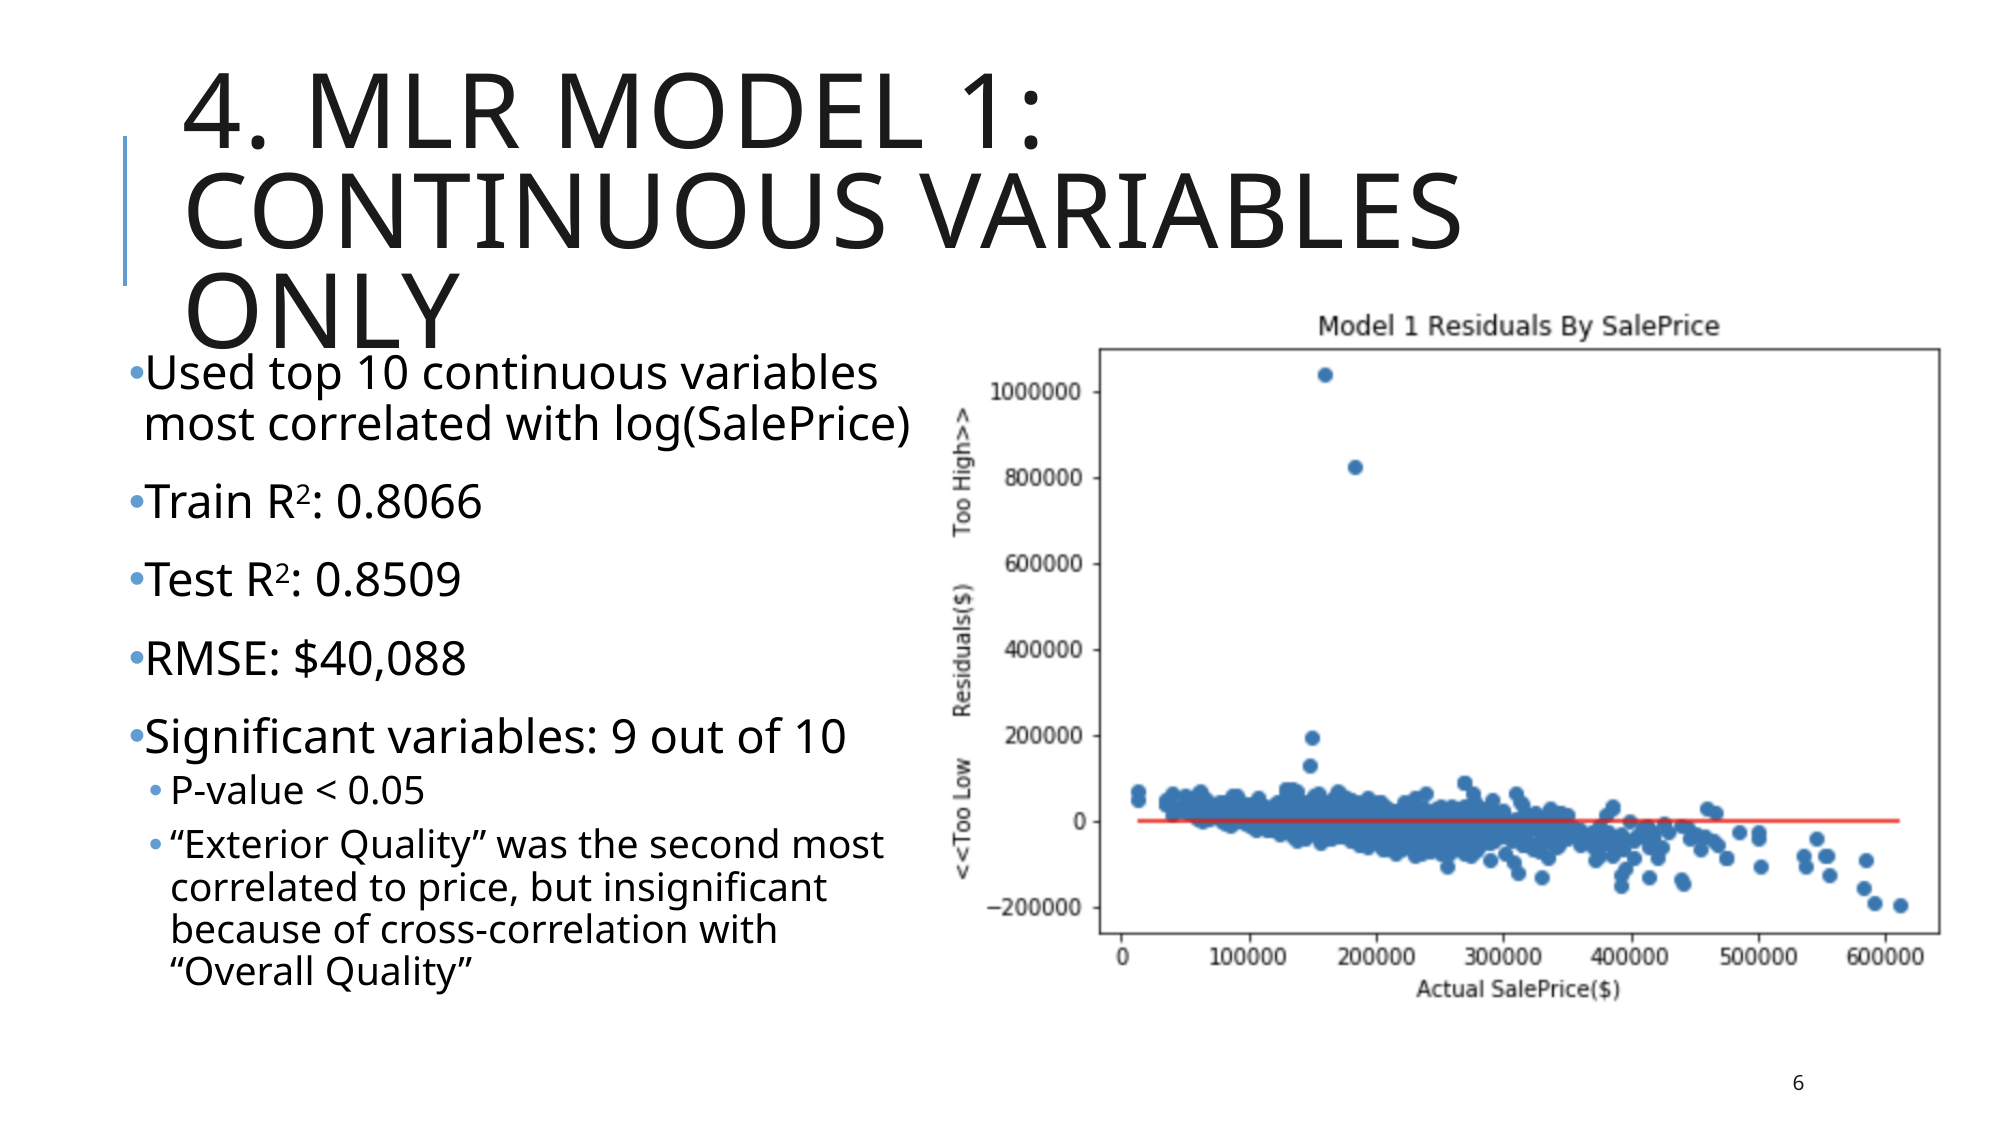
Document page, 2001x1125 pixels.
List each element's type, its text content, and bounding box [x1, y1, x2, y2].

picture [925, 301, 1963, 1010]
slide_number 5 [1777, 1061, 1938, 1107]
title 4. MLR Model 1: Continuous Variables Only [168, 96, 1763, 341]
list Used top 10 continuous variables most correlated with log(SalePrice) Train R2: 0.8066 Test R2: 0.8509 RMSE: $40,088 Significant variables: 9 out of 10 P-value < 0.05 “Exterior Quality” was the second most correlated to price, but insignificant because of cross-correlation with “Overall Quality” [121, 341, 926, 1050]
